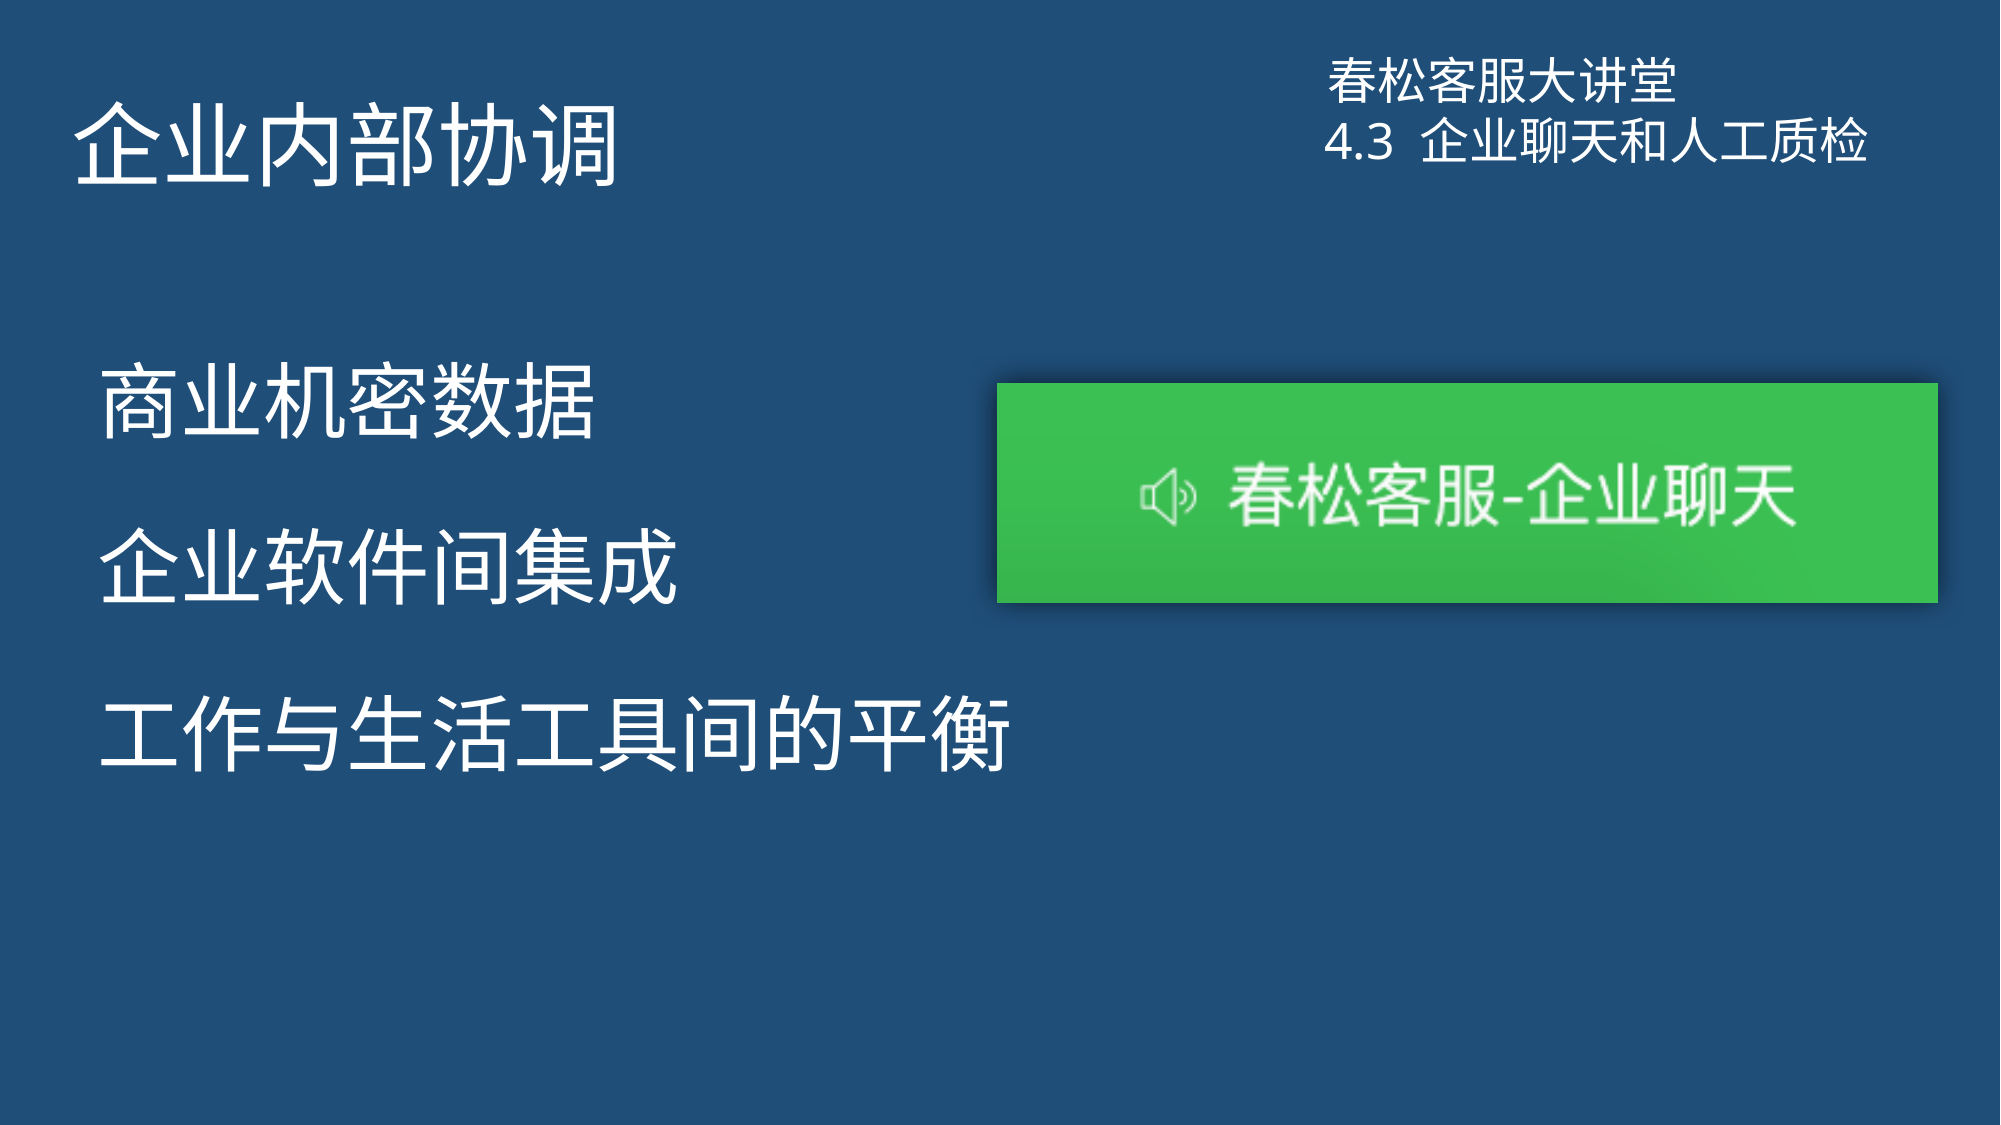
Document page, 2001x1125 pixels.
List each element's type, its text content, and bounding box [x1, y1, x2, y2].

text_box 4.3 企业聊天和人工质检 [1309, 102, 1885, 178]
text_box 商业机密数据 [89, 291, 764, 457]
title 企业内部协调 [56, 41, 1136, 259]
text_box 工作与生活工具间的平衡 [89, 624, 1246, 790]
text_box 春松客服大讲堂 [1313, 41, 1693, 117]
picture [997, 383, 1938, 603]
text_box 企业软件间集成 [89, 457, 764, 623]
